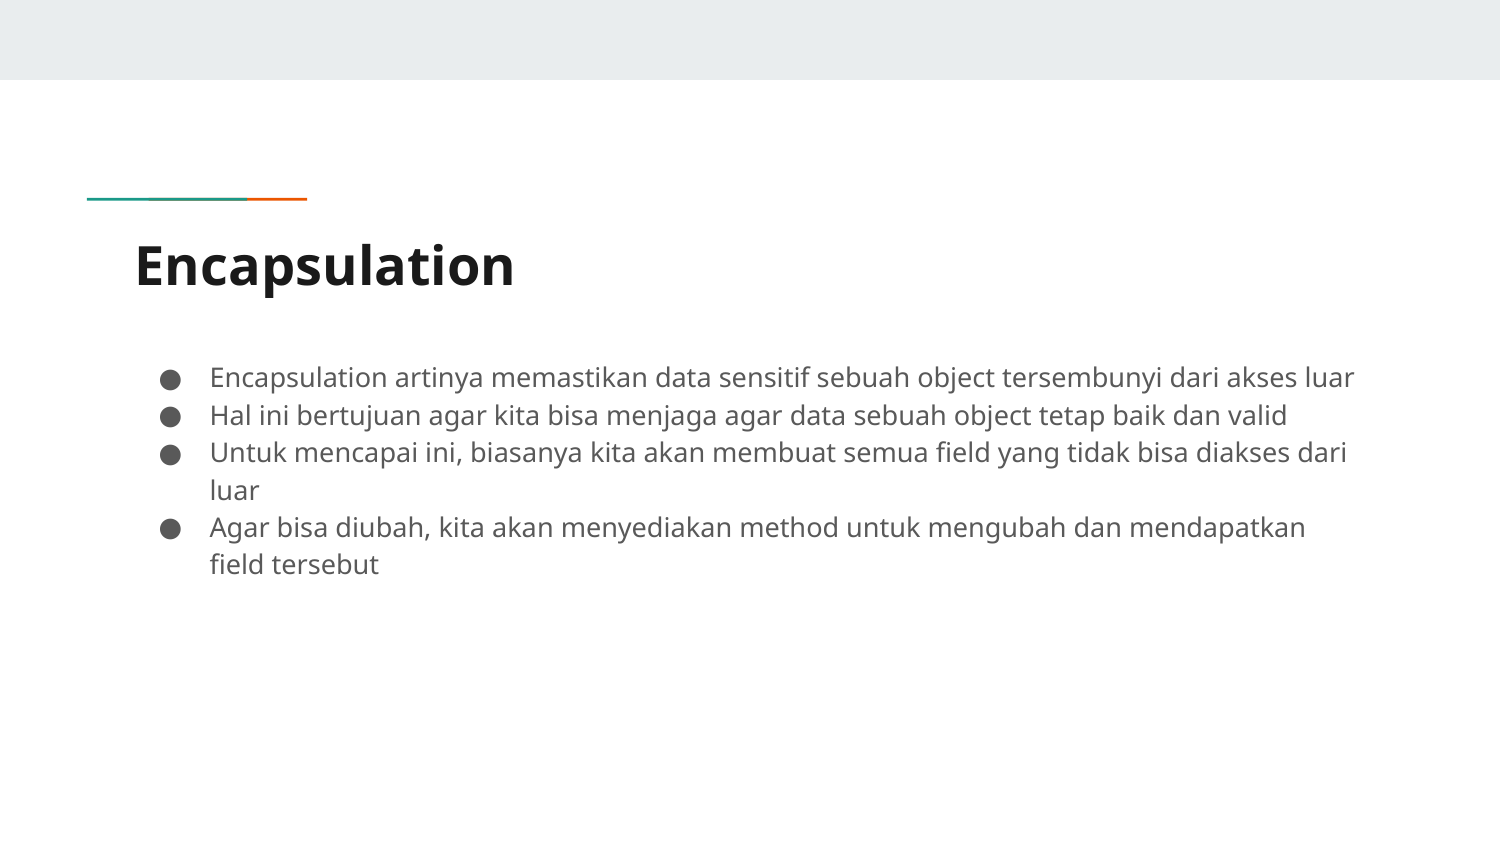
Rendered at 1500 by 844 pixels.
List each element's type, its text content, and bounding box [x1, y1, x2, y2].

title Encapsulation [119, 216, 1381, 305]
list Encapsulation artinya memastikan data sensitif sebuah object tersembunyi dari akses luar Hal ini bertujuan agar kita bisa menjaga agar data sebuah object tetap baik dan valid Untuk mencapai ini, biasanya kita akan membuat semua field yang tidak bisa diakses dari luar Agar bisa diubah, kita akan menyediakan method untuk mengubah dan mendapatkan field tersebut [119, 341, 1381, 712]
